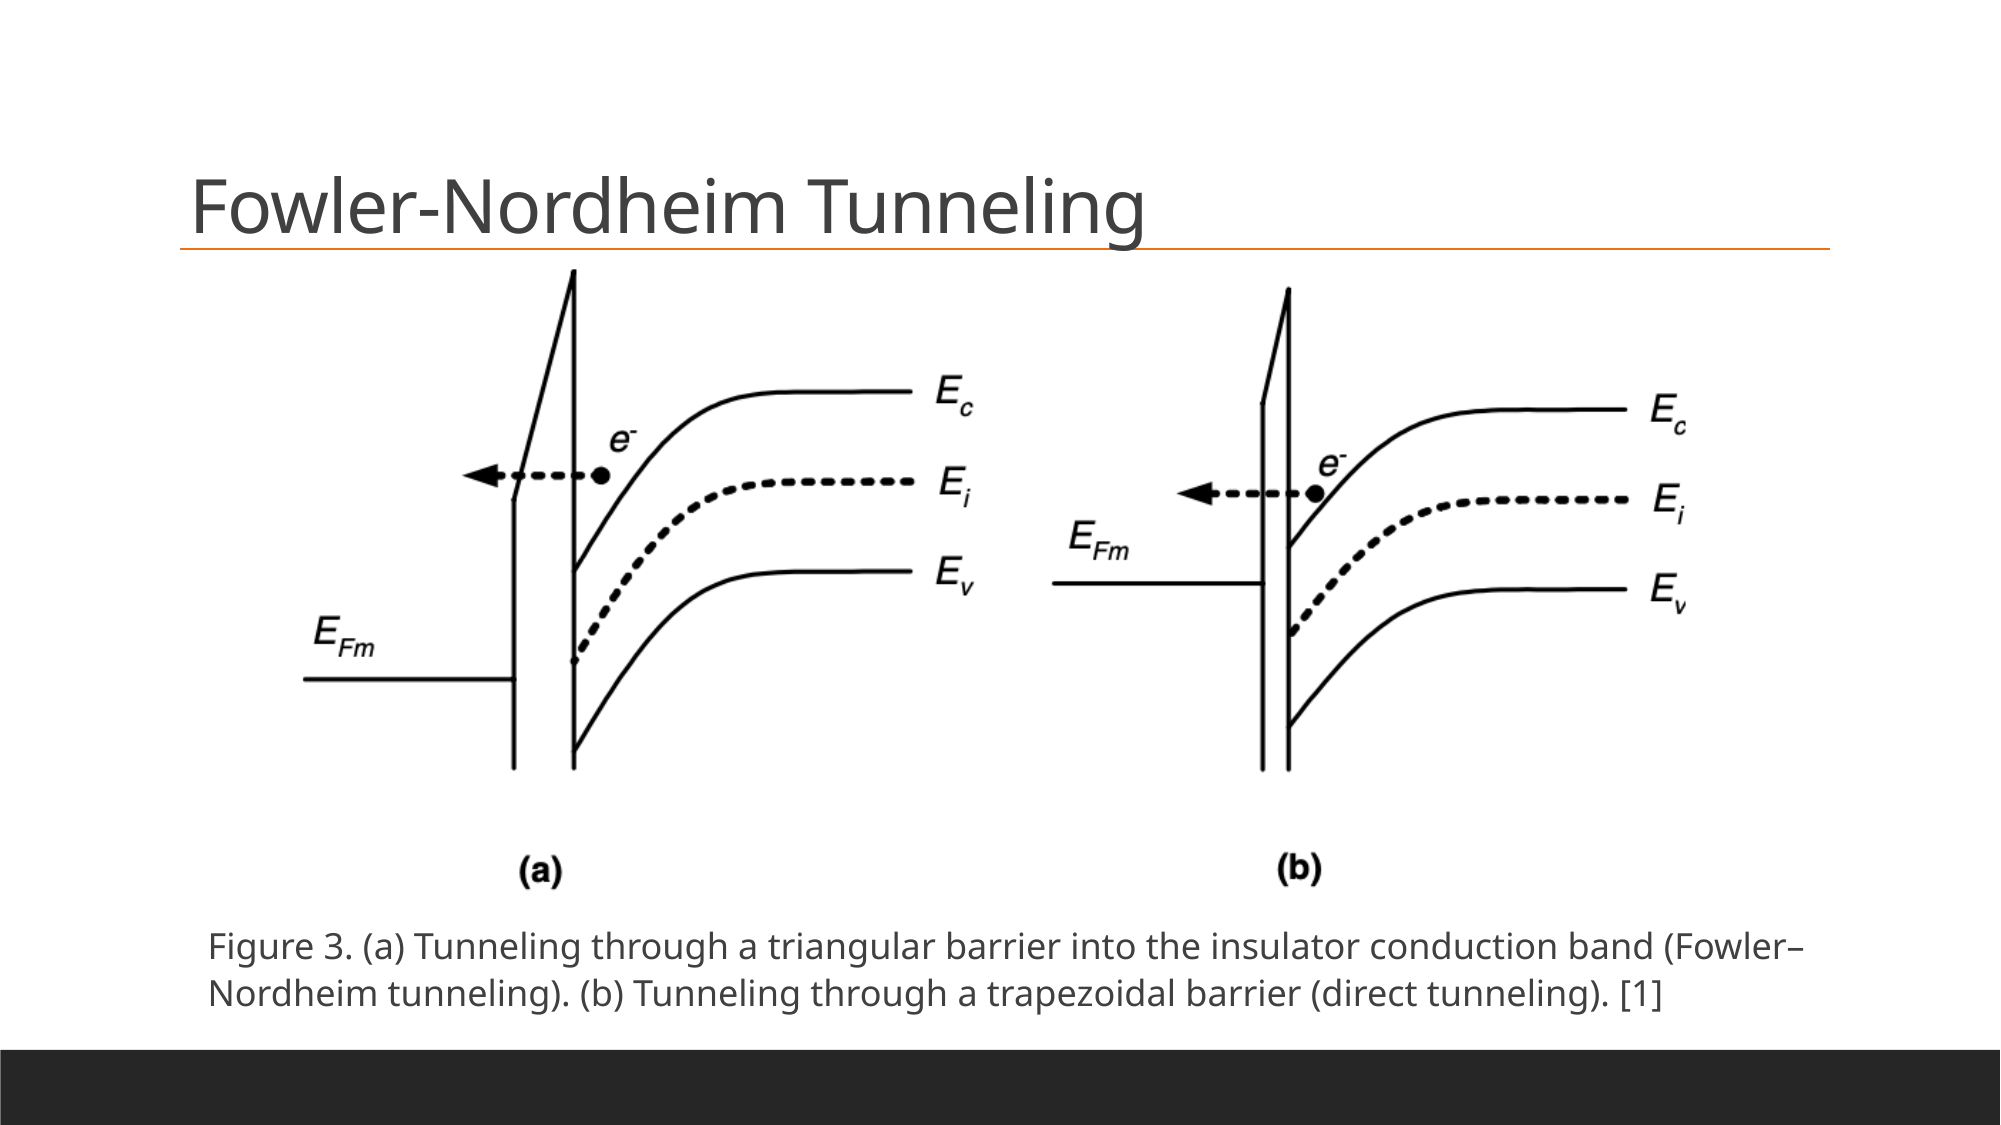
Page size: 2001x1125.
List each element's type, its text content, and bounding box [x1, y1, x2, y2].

text_box Fowler-Nordheim Tunneling [174, 161, 1825, 249]
text_box Figure 3. (a) Tunneling through a triangular barrier into the insulator conduction band (Fowler–Nordheim tunneling). (b) Tunneling through a trapezoidal barrier (direct tunneling). [1] [179, 911, 1830, 1036]
picture [225, 250, 1775, 912]
